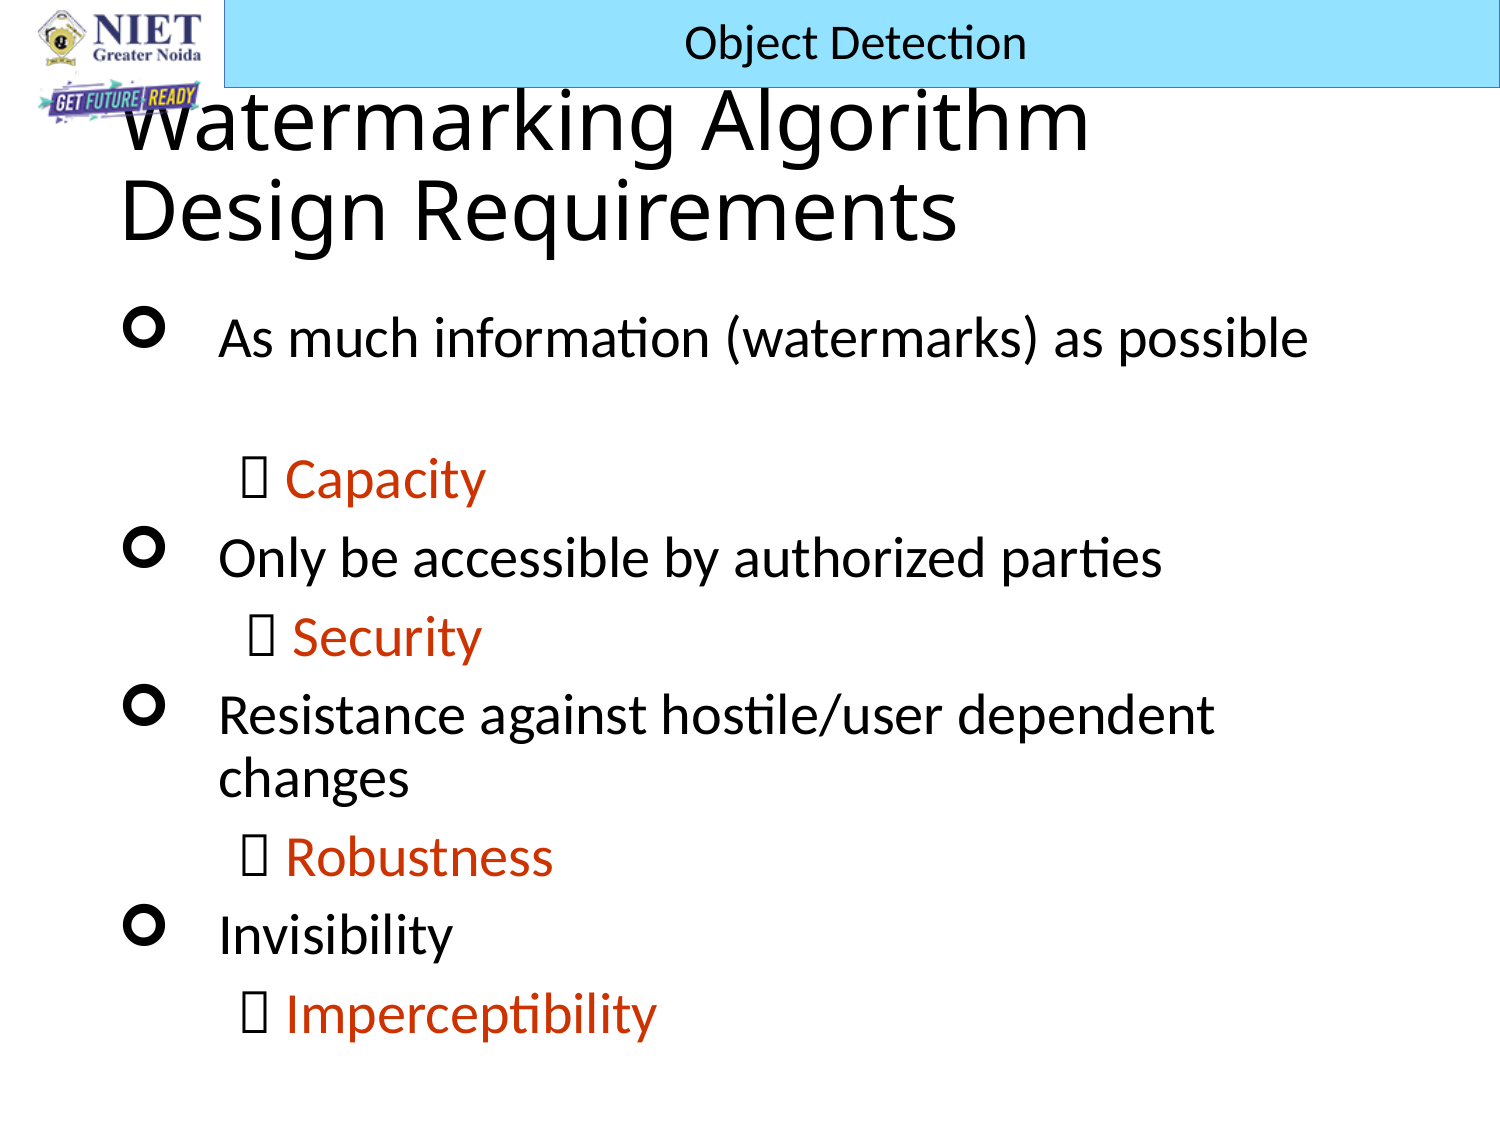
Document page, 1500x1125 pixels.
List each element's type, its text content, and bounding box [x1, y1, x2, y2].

list As much information (watermarks) as possible  Capacity Only be accessible by authorized parties  Security Resistance against hostile/user dependent changes  Robustness Invisibility  Imperceptibility [103, 299, 1397, 1014]
text_box Object Detection [238, 0, 1500, 88]
picture [0, 0, 238, 134]
title Watermarking Algorithm Design Requirements [103, 88, 1397, 278]
